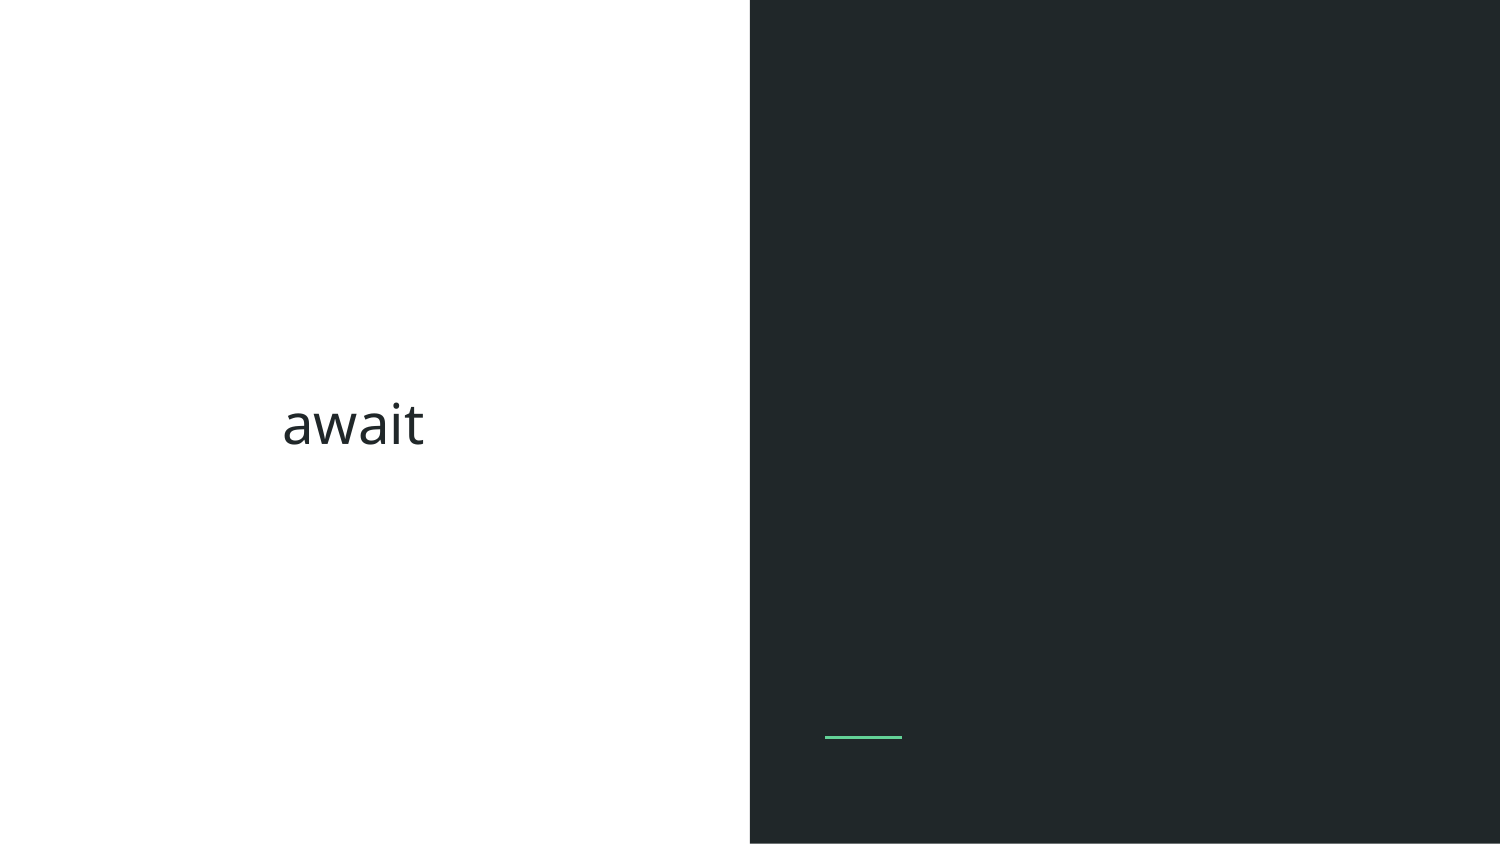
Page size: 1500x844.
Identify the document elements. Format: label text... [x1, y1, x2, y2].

title await [0, 281, 708, 562]
